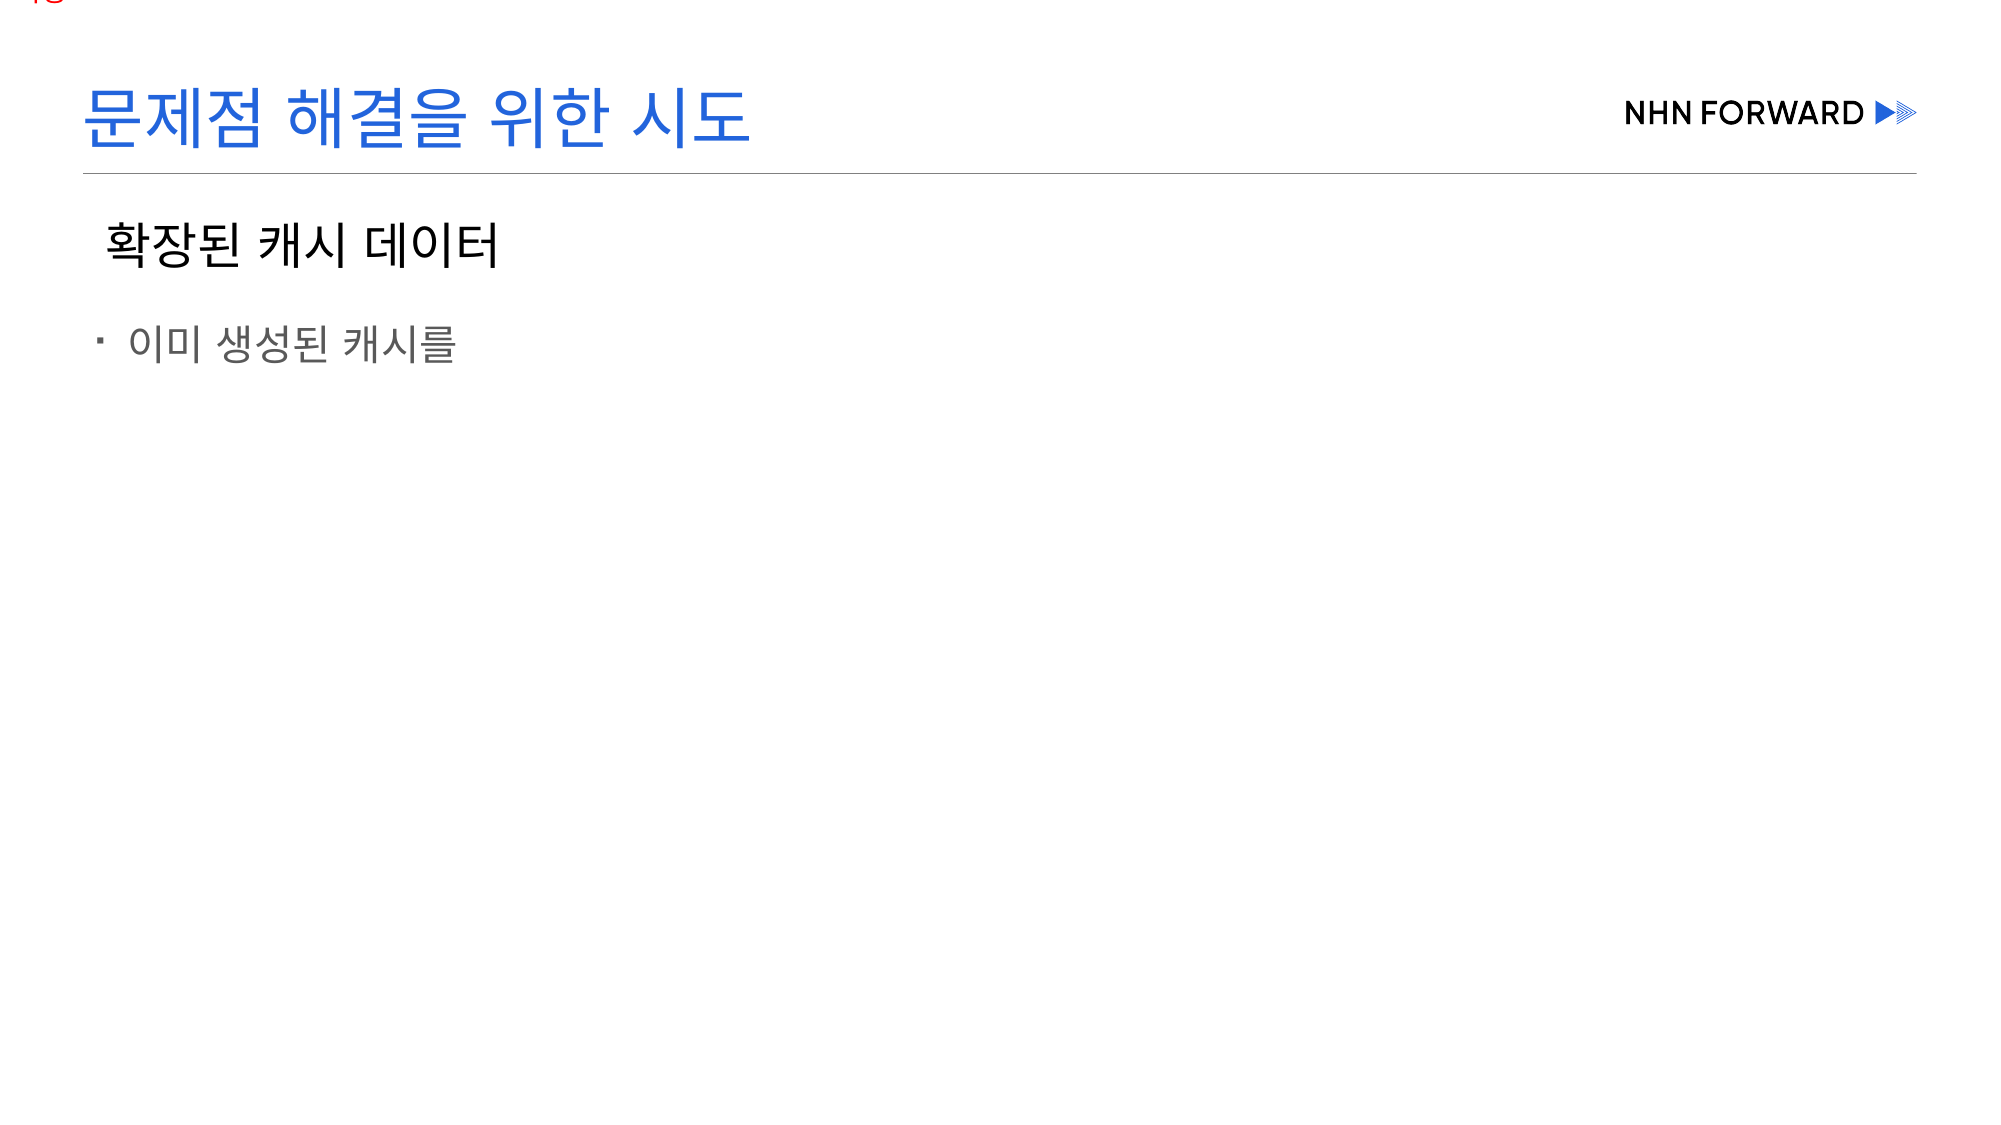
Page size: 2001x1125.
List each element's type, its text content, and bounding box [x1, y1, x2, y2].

list 이미 생성된 캐시를 [64, 293, 1687, 796]
picture [1687, 100, 1917, 125]
title 문제점 해결을 위한 시도 [67, 35, 1687, 175]
list 확장된 캐시 데이터 [64, 210, 1687, 286]
